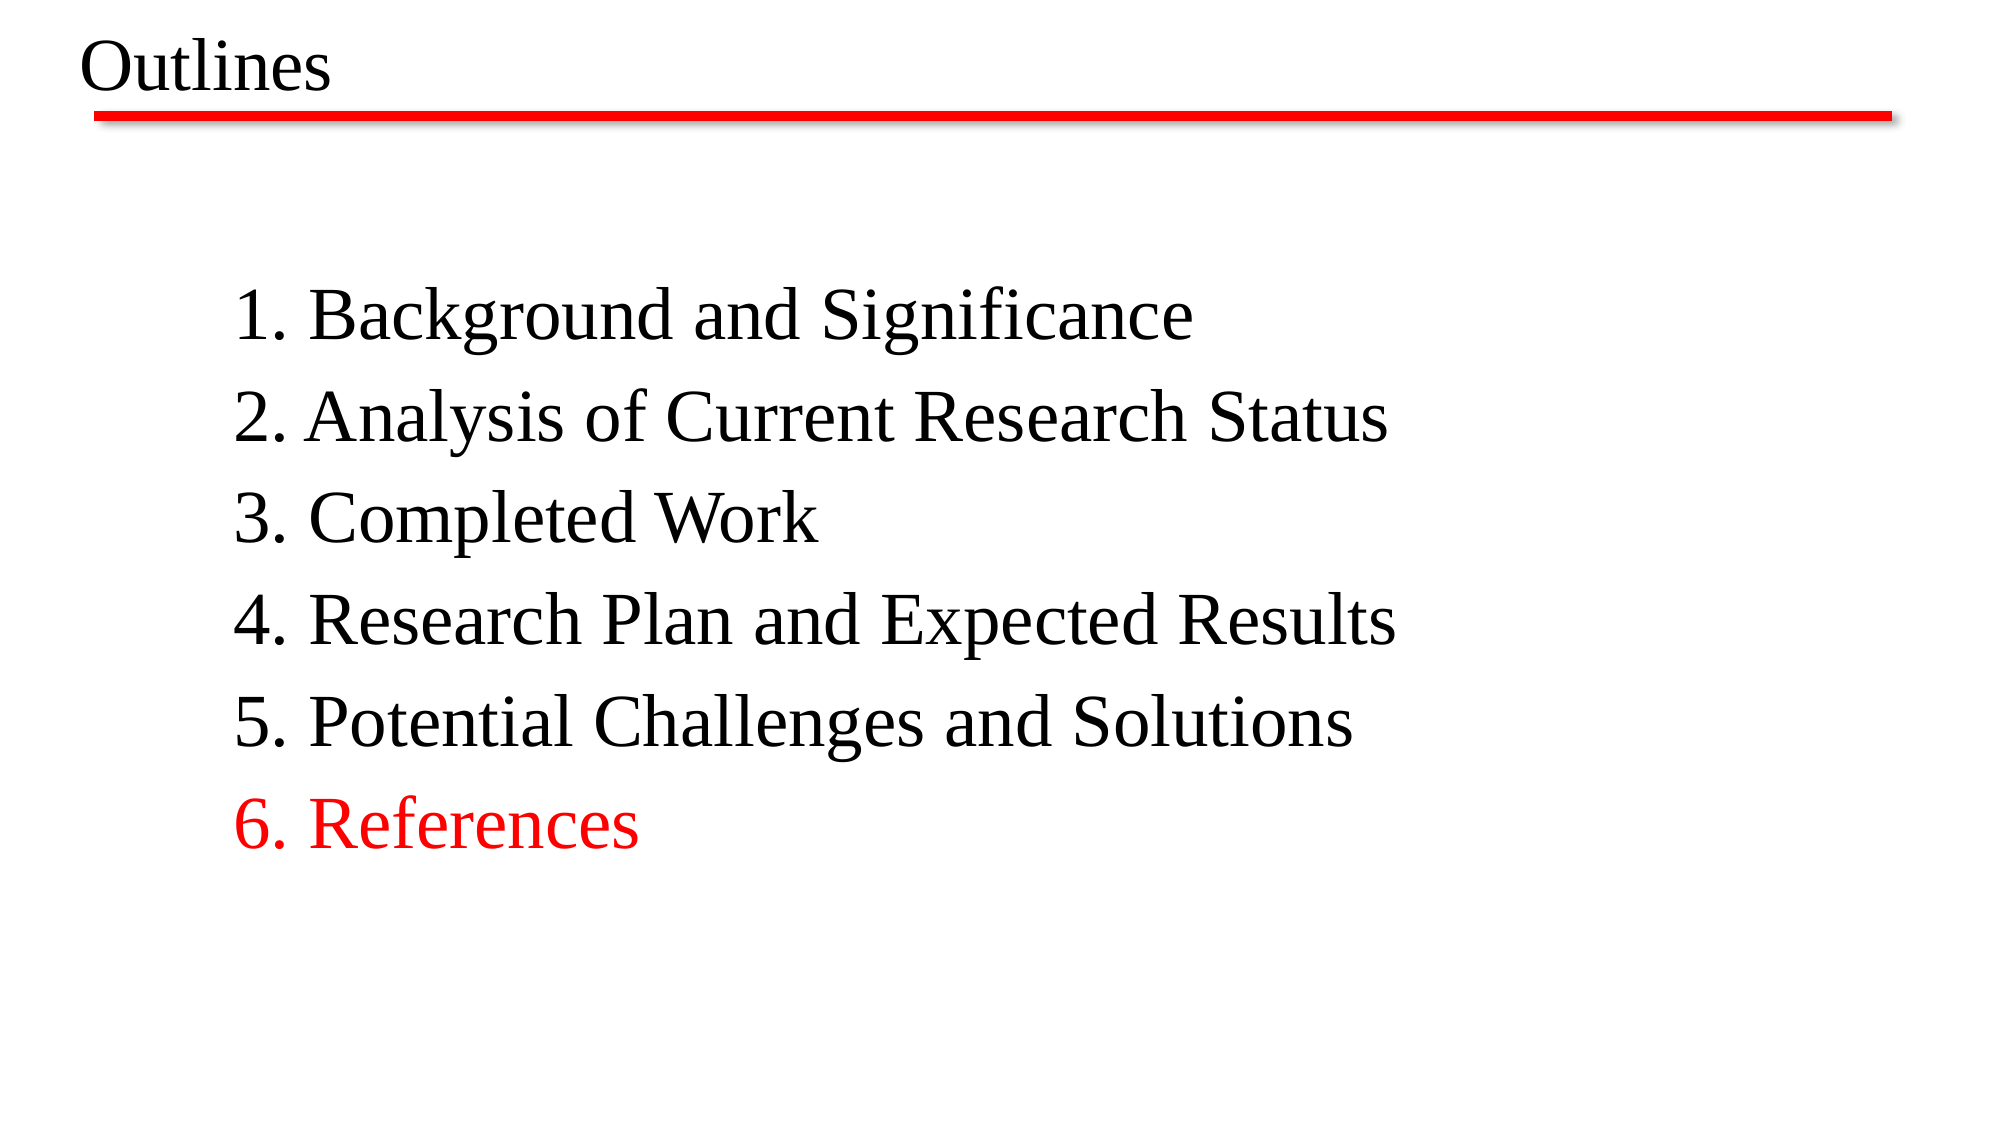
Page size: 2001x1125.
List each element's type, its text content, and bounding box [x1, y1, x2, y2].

title Outlines [0, 0, 472, 115]
text_box [94, 111, 1892, 121]
subtitle 1. Background and Significance 2. Analysis of Current Research Status 3. Completed Work 4. Research Plan and Expected Results 5. Potential Challenges and Solutions 6. References [218, 267, 1719, 539]
